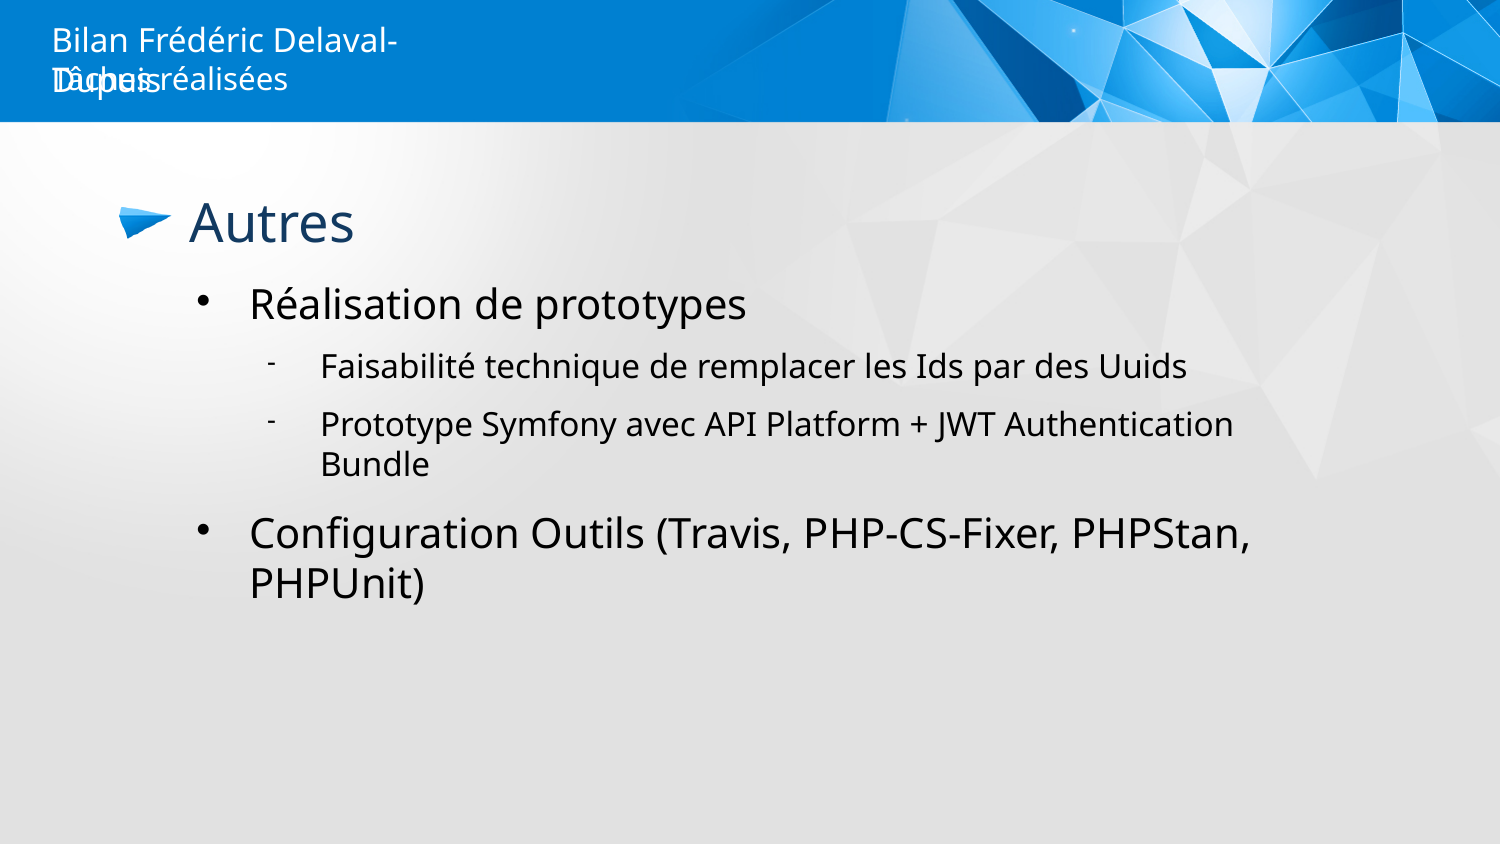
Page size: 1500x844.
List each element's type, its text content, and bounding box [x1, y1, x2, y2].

text_box Bilan Frédéric Delaval-Dupuis [51, 19, 504, 57]
picture [0, 0, 1500, 844]
text_box Réalisation de prototypes Faisabilité technique de remplacer les Ids par des Uuids Prototype Symfony avec API Platform + JWT Authentication Bundle Configuration Outils (Travis, PHP-CS-Fixer, PHPStan, PHPUnit) [178, 277, 1323, 791]
text_box Autres [100, 181, 685, 278]
text_box Tâches réalisées [52, 58, 636, 104]
